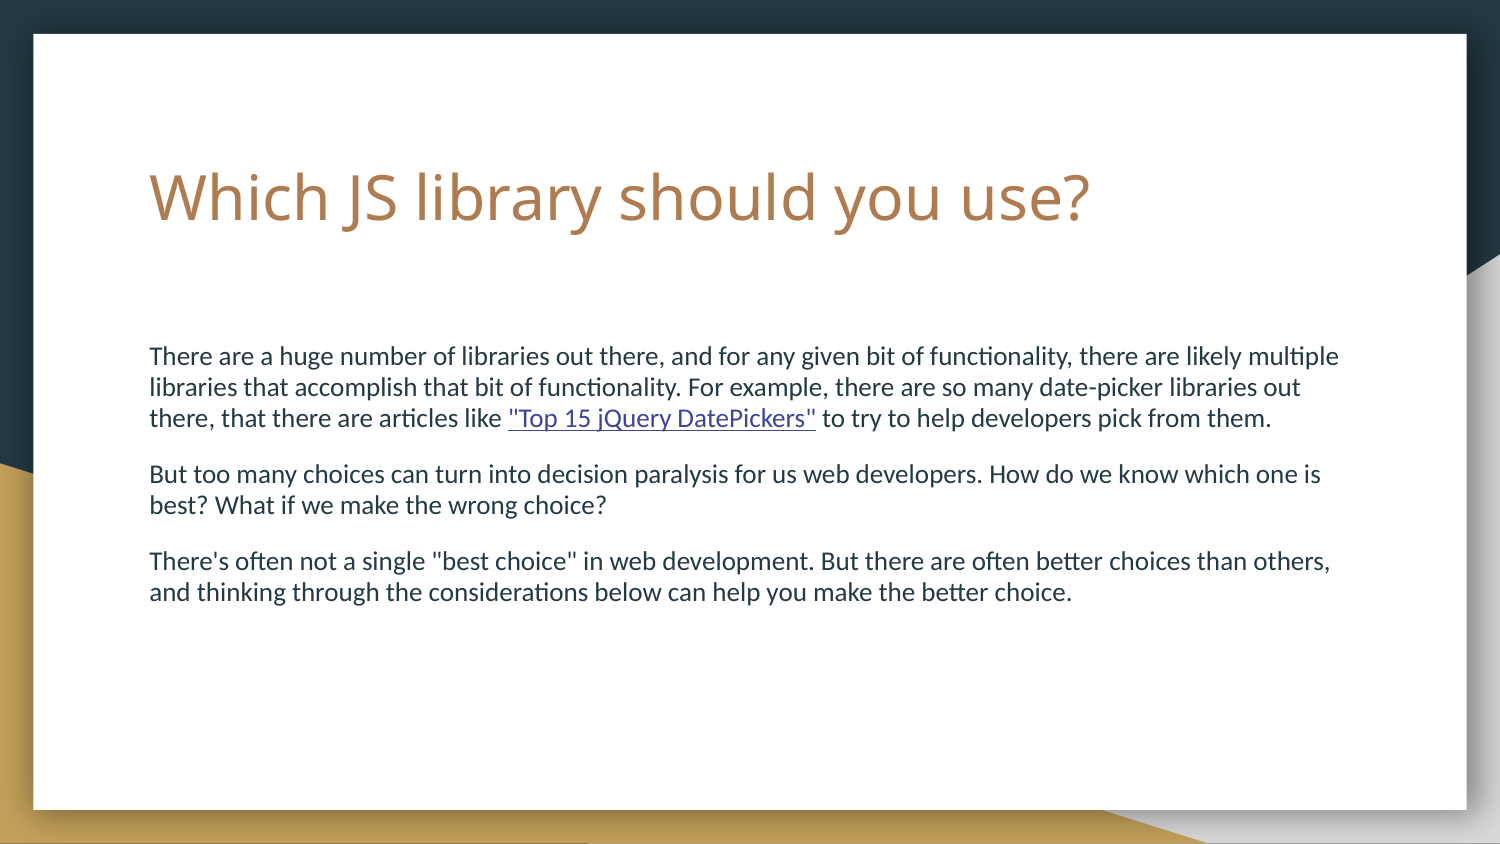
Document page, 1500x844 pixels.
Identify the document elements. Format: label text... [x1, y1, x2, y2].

title Which JS library should you use? [134, 138, 1366, 296]
list There are a huge number of libraries out there, and for any given bit of functionality, there are likely multiple libraries that accomplish that bit of functionality. For example, there are so many date-picker libraries out there, that there are articles like "Top 15 jQuery DatePickers" to try to help developers pick from them. But too many choices can turn into decision paralysis for us web developers. How do we know which one is best? What if we make the wrong choice? There's often not a single "best choice" in web development. But there are often better choices than others, and thinking through the considerations below can help you make the better choice. [134, 326, 1366, 729]
